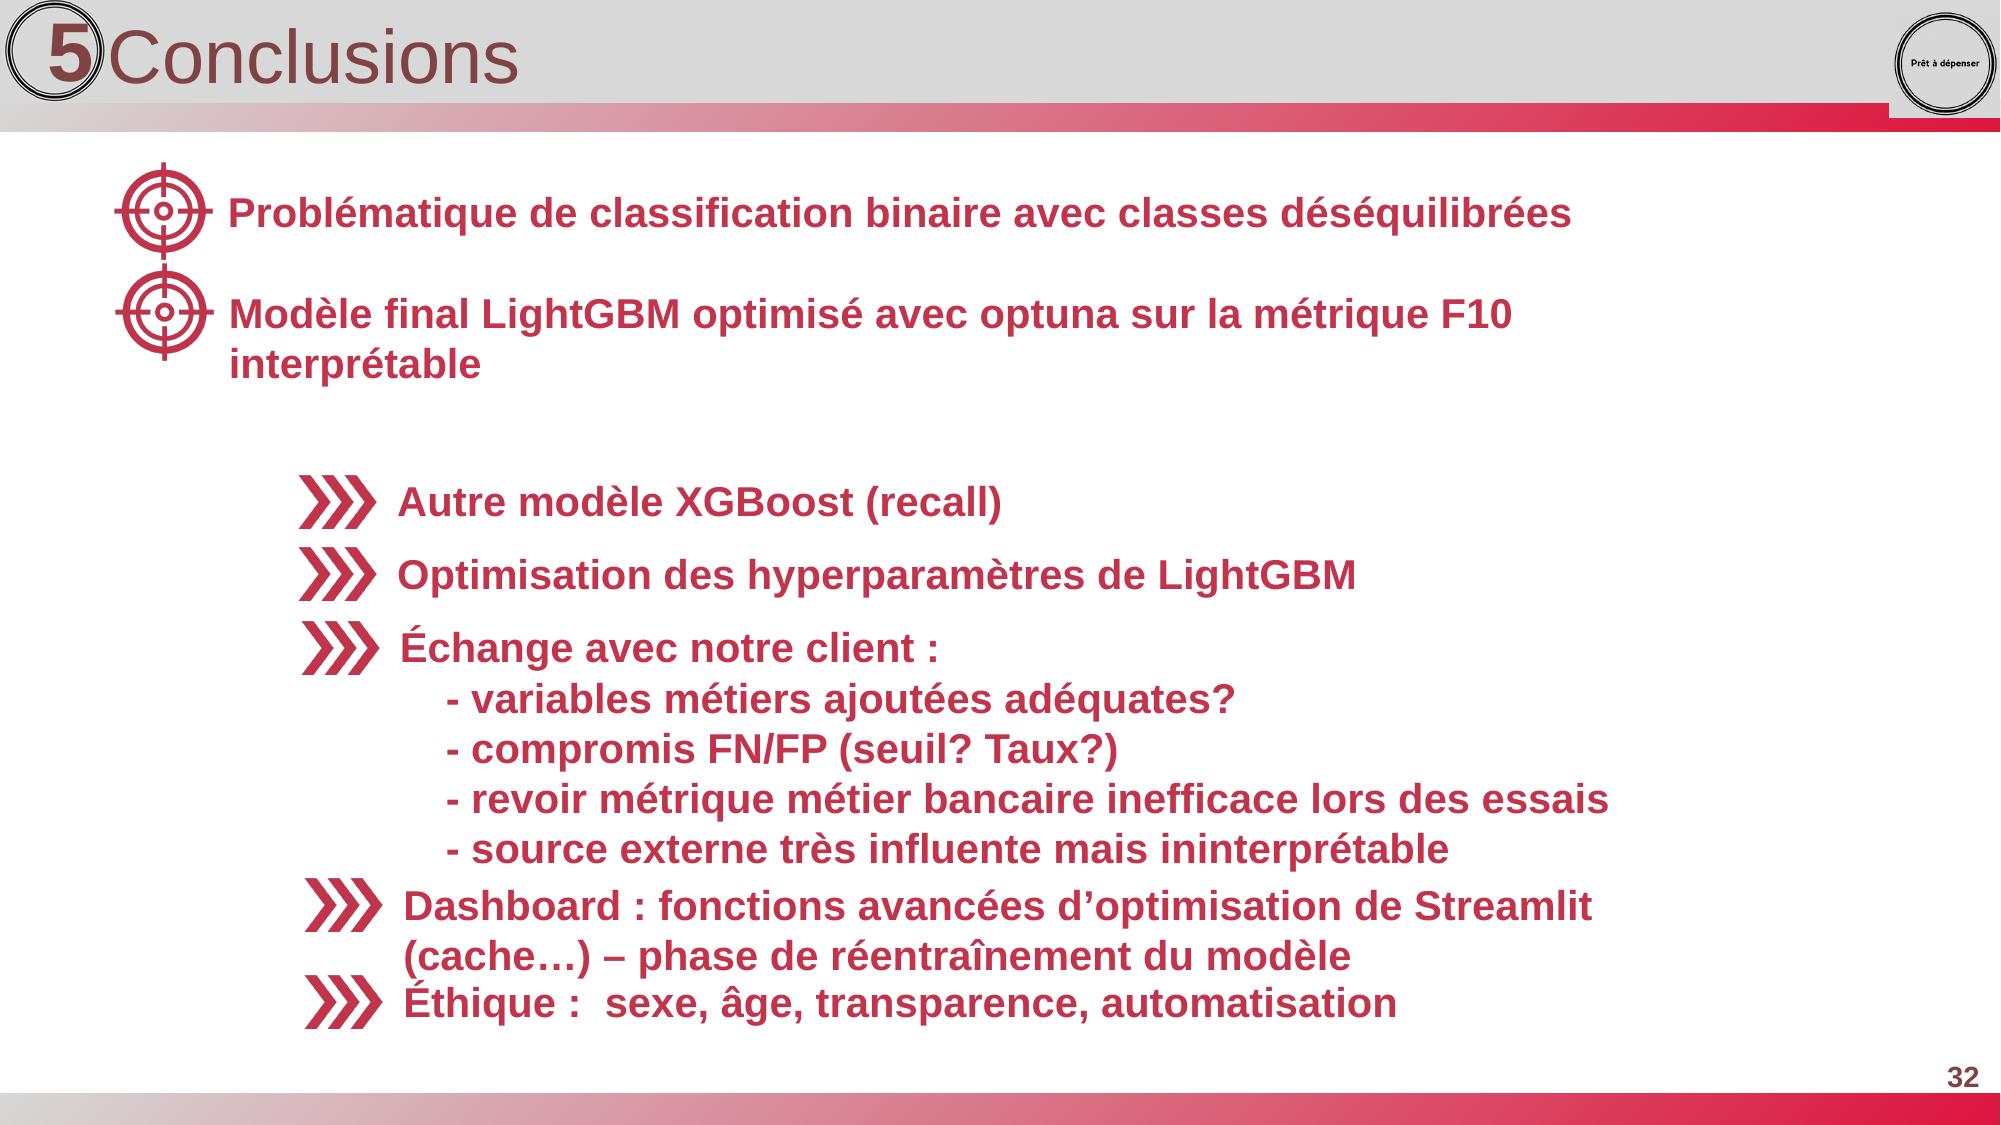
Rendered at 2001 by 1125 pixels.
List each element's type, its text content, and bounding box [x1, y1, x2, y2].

slide_number 32 [1929, 1045, 1995, 1092]
text_box Optimisation des hyperparamètres de LightGBM [383, 540, 1772, 605]
picture [106, 154, 222, 369]
text_box [0, 1092, 2000, 1125]
picture [297, 956, 389, 1049]
text_box Modèle final LightGBM optimisé avec optuna sur la métrique F10 interprétable [214, 279, 1604, 395]
picture [297, 859, 389, 951]
text_box Problématique de classification binaire avec classes déséquilibrées [221, 178, 1603, 244]
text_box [0, 0, 2000, 132]
text_box Éthique : sexe, âge, transparence, automatisation [389, 968, 1778, 1034]
picture [291, 456, 386, 694]
picture [0, 0, 107, 103]
text_box Autre modèle XGBoost (recall) [383, 467, 1772, 533]
picture [1889, 9, 2000, 118]
text_box Dashboard : fonctions avancées d’optimisation de Streamlit (cache…) – phase de réentraînement du modèle [388, 871, 1778, 968]
text_box Échange avec notre client : - variables métiers ajoutées adéquates? - compromis FN/FP (seuil? Taux?) - revoir métrique métier bancaire inefficace lors des essais - source externe très influente mais ininterprétable [385, 613, 1775, 871]
